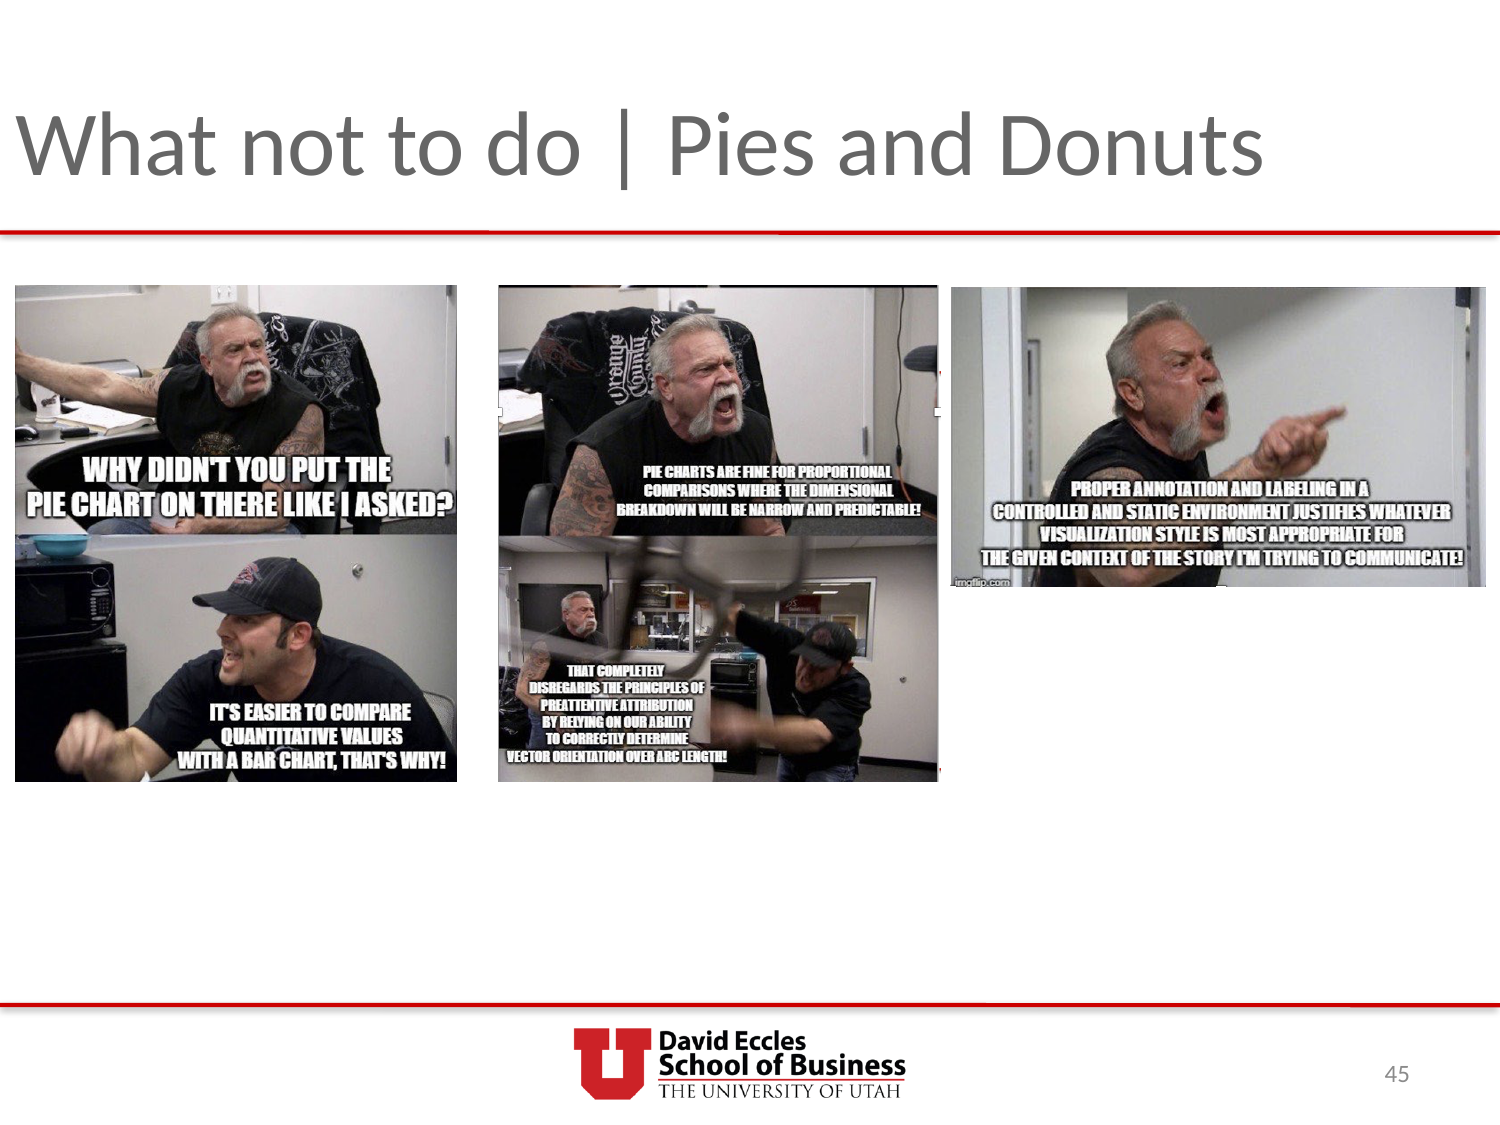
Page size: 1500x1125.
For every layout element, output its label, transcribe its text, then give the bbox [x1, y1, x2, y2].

picture [573, 1026, 907, 1102]
slide_number 45 [1074, 1042, 1425, 1103]
picture [15, 285, 457, 782]
picture [497, 285, 942, 782]
picture [950, 286, 1486, 587]
title What not to do | Pies and Donuts [0, 45, 1350, 233]
